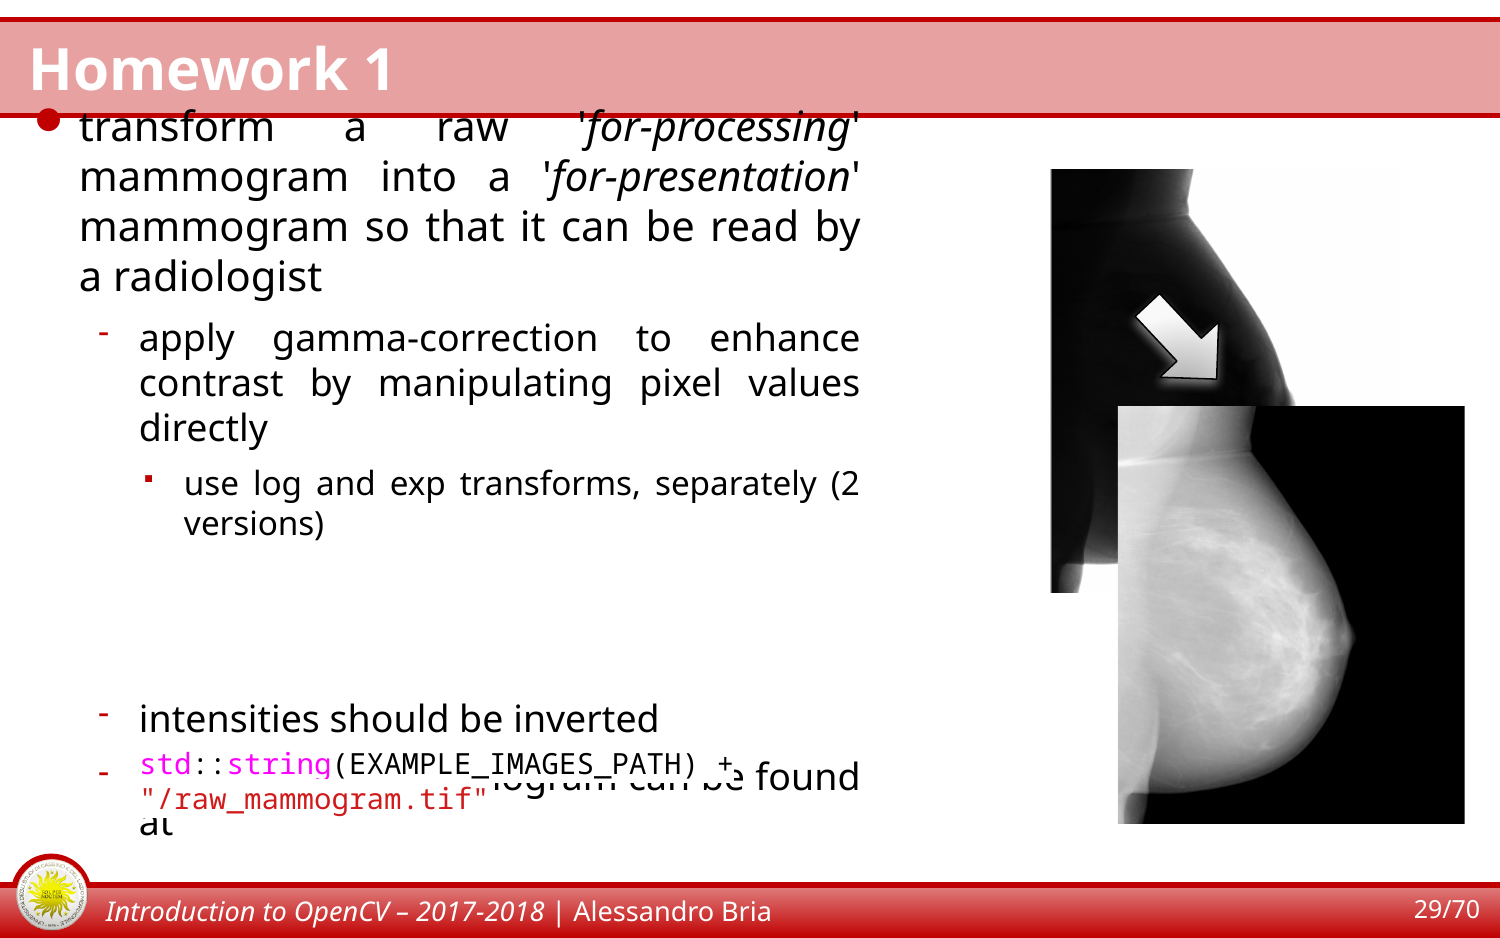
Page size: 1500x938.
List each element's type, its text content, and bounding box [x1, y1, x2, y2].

title Homework 1 [0, 18, 1500, 117]
picture [15, 858, 88, 931]
text_box std::string(EXAMPLE_IMAGES_PATH) + "/raw_mammogram.tif" [124, 738, 1083, 823]
picture [1049, 169, 1465, 825]
